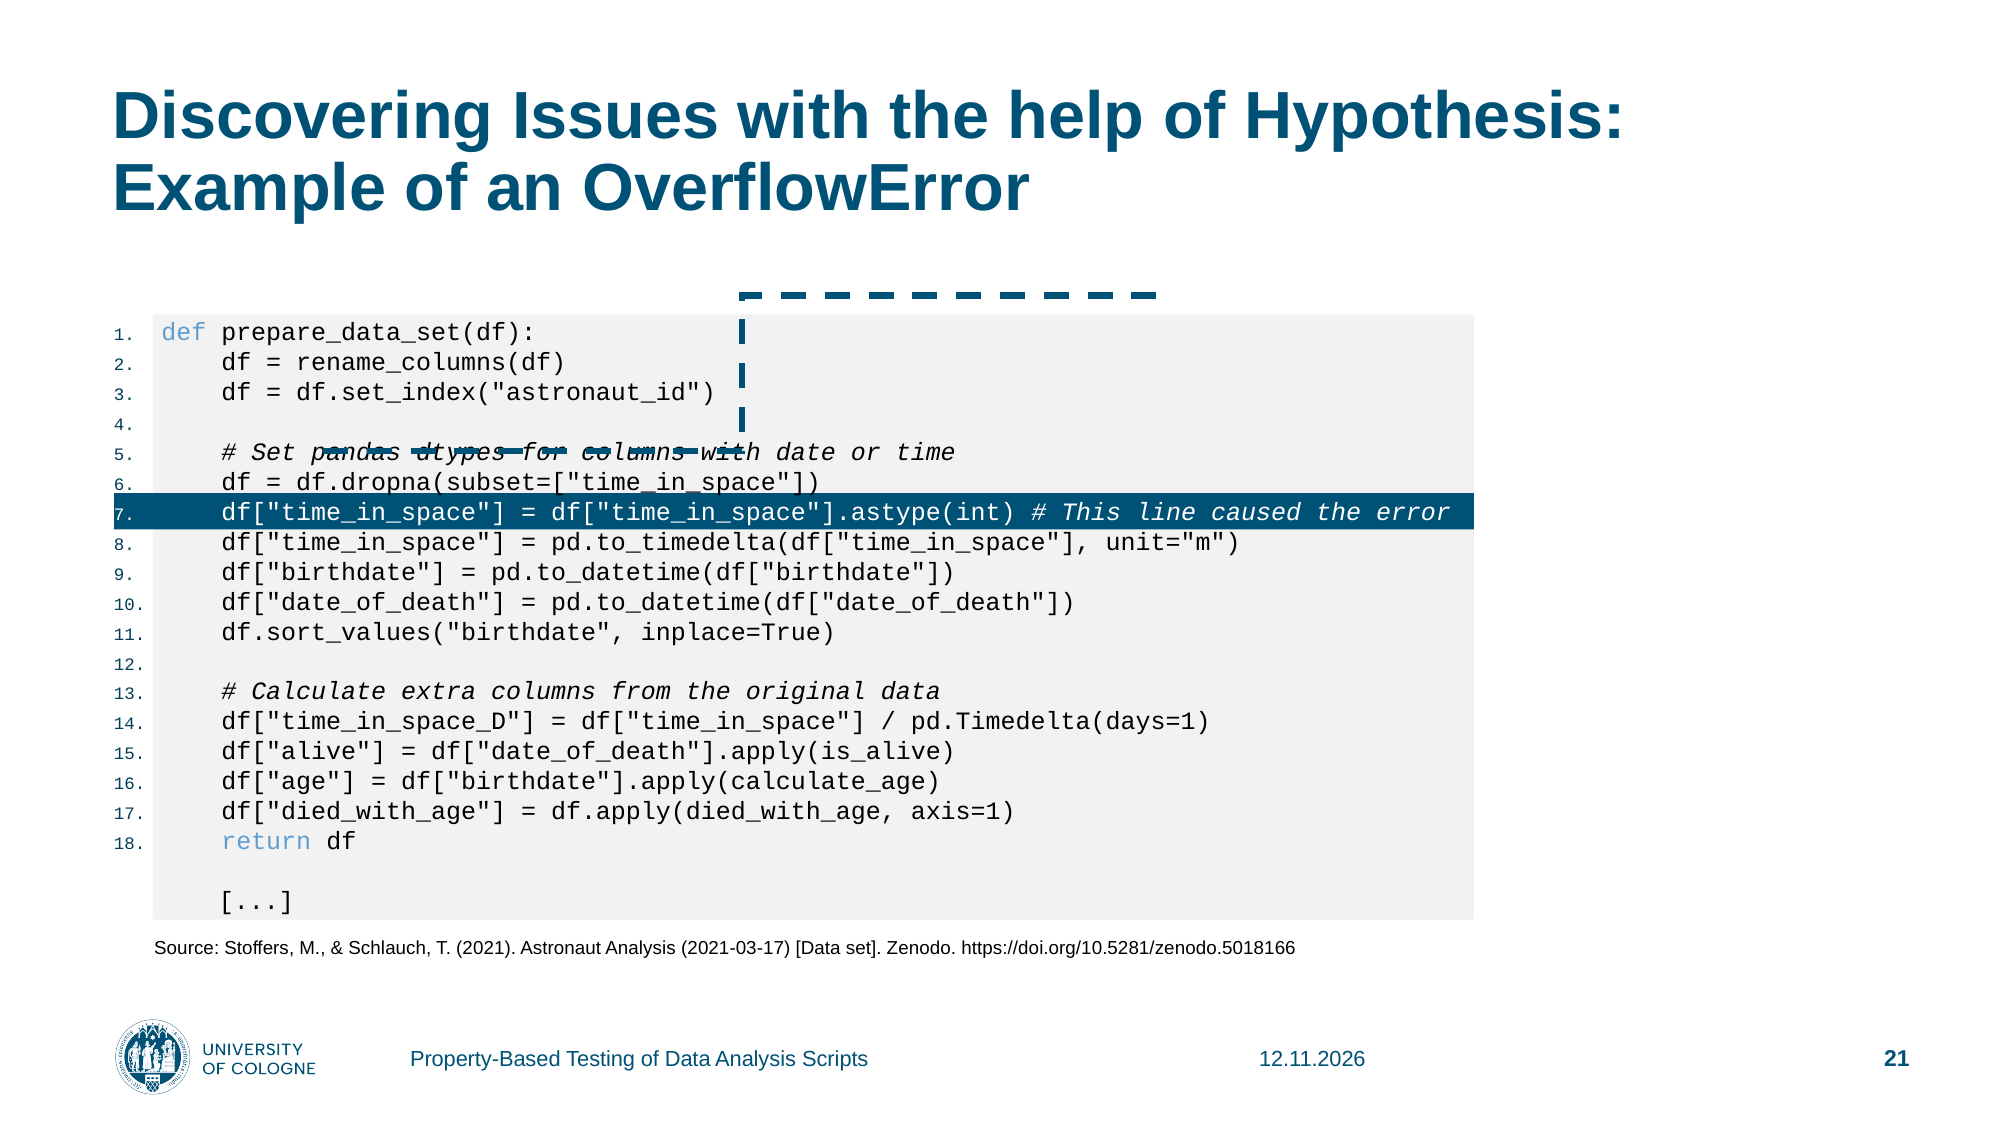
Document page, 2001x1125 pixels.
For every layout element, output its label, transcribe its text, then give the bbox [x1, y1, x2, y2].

footer Property-Based Testing of Data Analysis Scripts [410, 1037, 1258, 1078]
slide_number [1259, 1037, 1459, 1078]
title Discovering Issues with the help of Hypothesis: Example of an OverflowError [112, 80, 1910, 280]
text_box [322, 295, 1165, 452]
text_box Source: Stoffers, M., & Schlauch, T. (2021). Astronaut Analysis (2021-03-17) [Data set]. Zenodo. https://doi.org/10.5281/zenodo.5018166 [139, 928, 1342, 966]
picture [102, 1007, 328, 1107]
list def prepare_data_set(df): df = rename_columns(df) df = df.set_index("astronaut_id") # Set pandas dtypes for columns with date or time df = df.dropna(subset=["time_in_space"]) df["time_in_space"] = df["time_in_space"].astype(int) # This line caused the error df["time_in_space"] = pd.to_timedelta(df["time_in_space"], unit="m") df["birthdate"] = pd.to_datetime(df["birthdate"]) df["date_of_death"] = pd.to_datetime(df["date_of_death"]) df.sort_values("birthdate", inplace=True) # Calculate extra columns from the original data df["time_in_space_D"] = df["time_in_space"] / pd.Timedelta(days=1) df["alive"] = df["date_of_death"].apply(is_alive) df["age"] = df["birthdate"].apply(calculate_age) df["died_with_age"] = df.apply(died_with_age, axis=1) return df [...] [114, 315, 1910, 1000]
slide_number 21 [1459, 1037, 1910, 1078]
